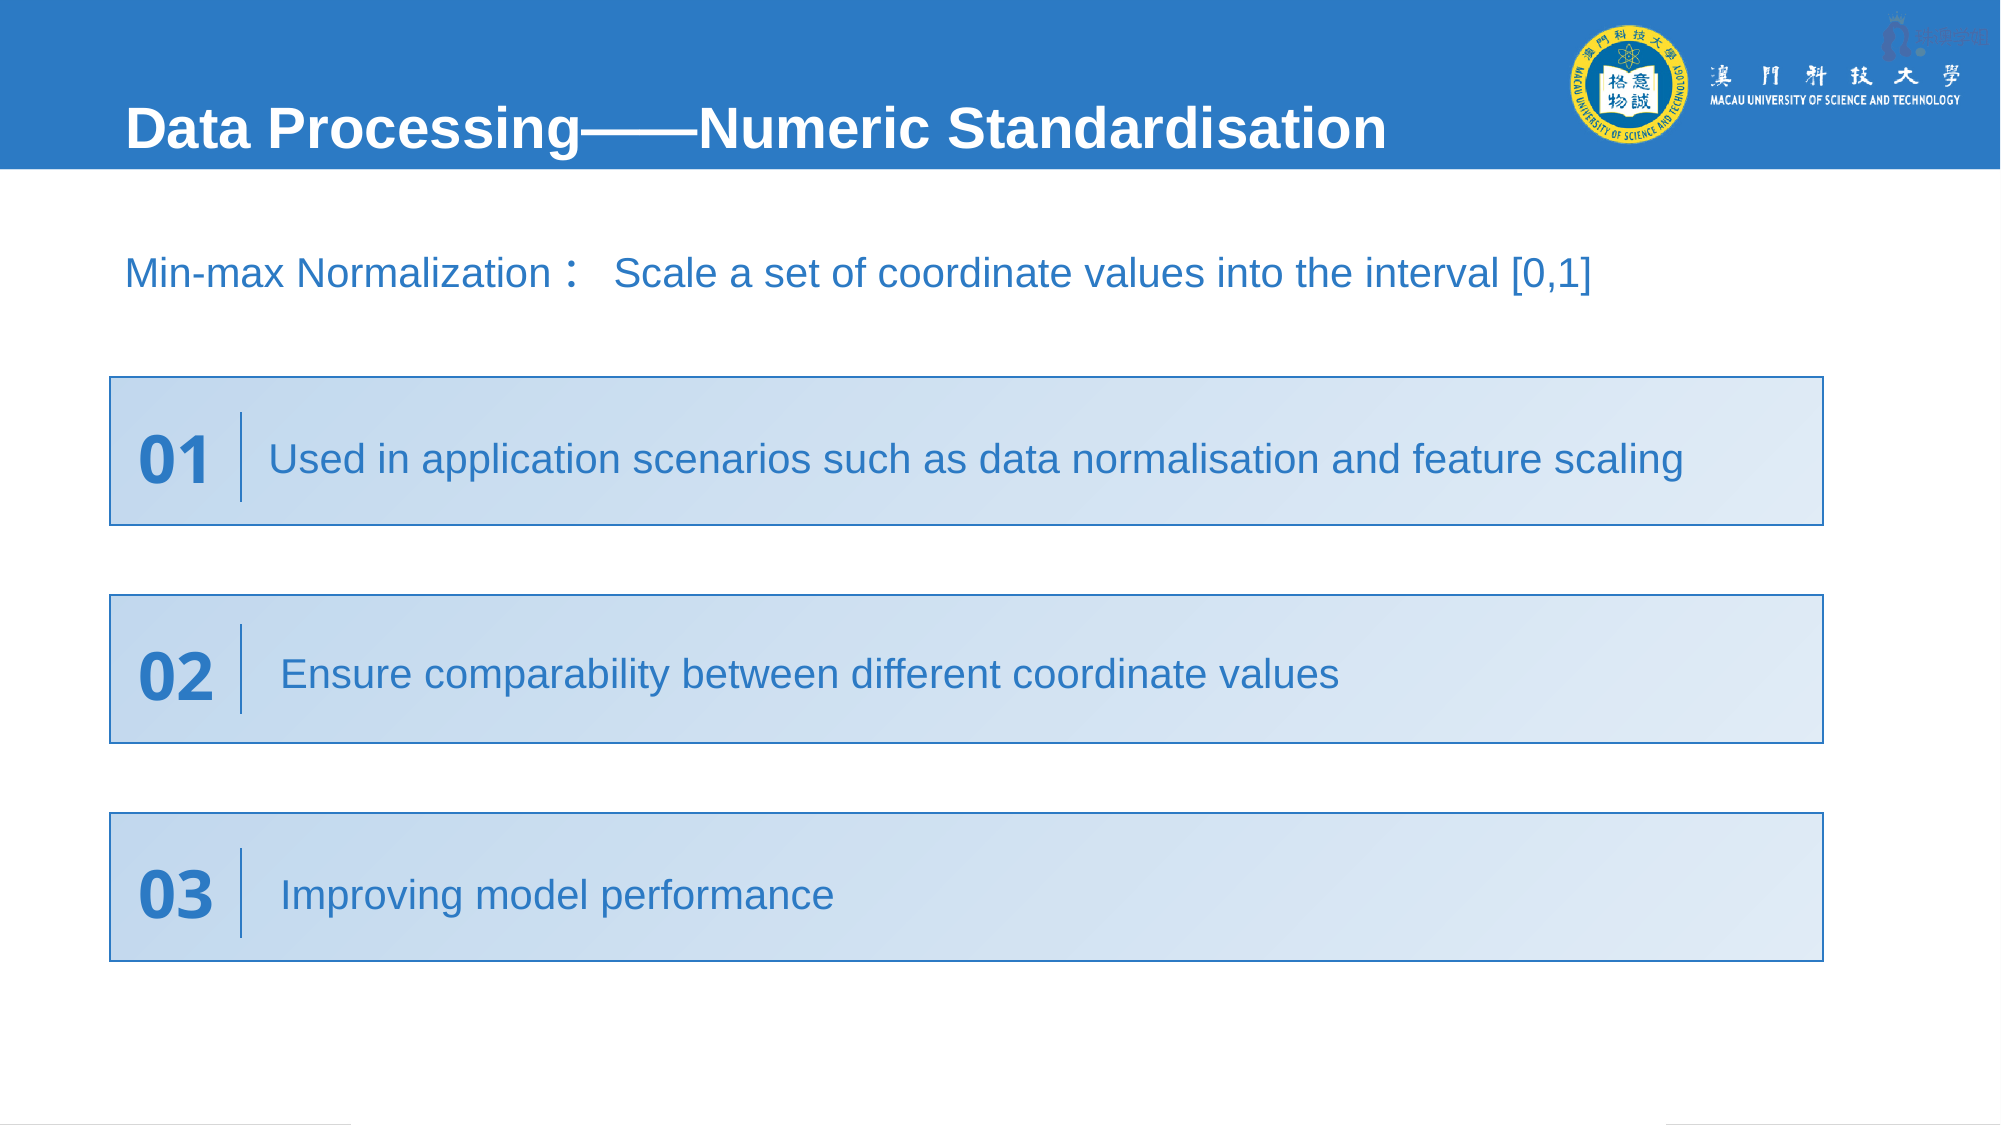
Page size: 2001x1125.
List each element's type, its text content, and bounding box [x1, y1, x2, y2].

text_box [109, 812, 1824, 962]
title Data Processing——Numeric Standardisation [109, 0, 1890, 169]
text_box [109, 594, 1824, 744]
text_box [123, 602, 1754, 723]
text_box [123, 385, 1798, 505]
text_box [109, 376, 1824, 526]
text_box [123, 820, 1041, 941]
picture [0, 0, 2001, 1125]
text_box Min-max Normalization：Scale a set of coordinate values into the interval [0,1] [109, 238, 1796, 354]
